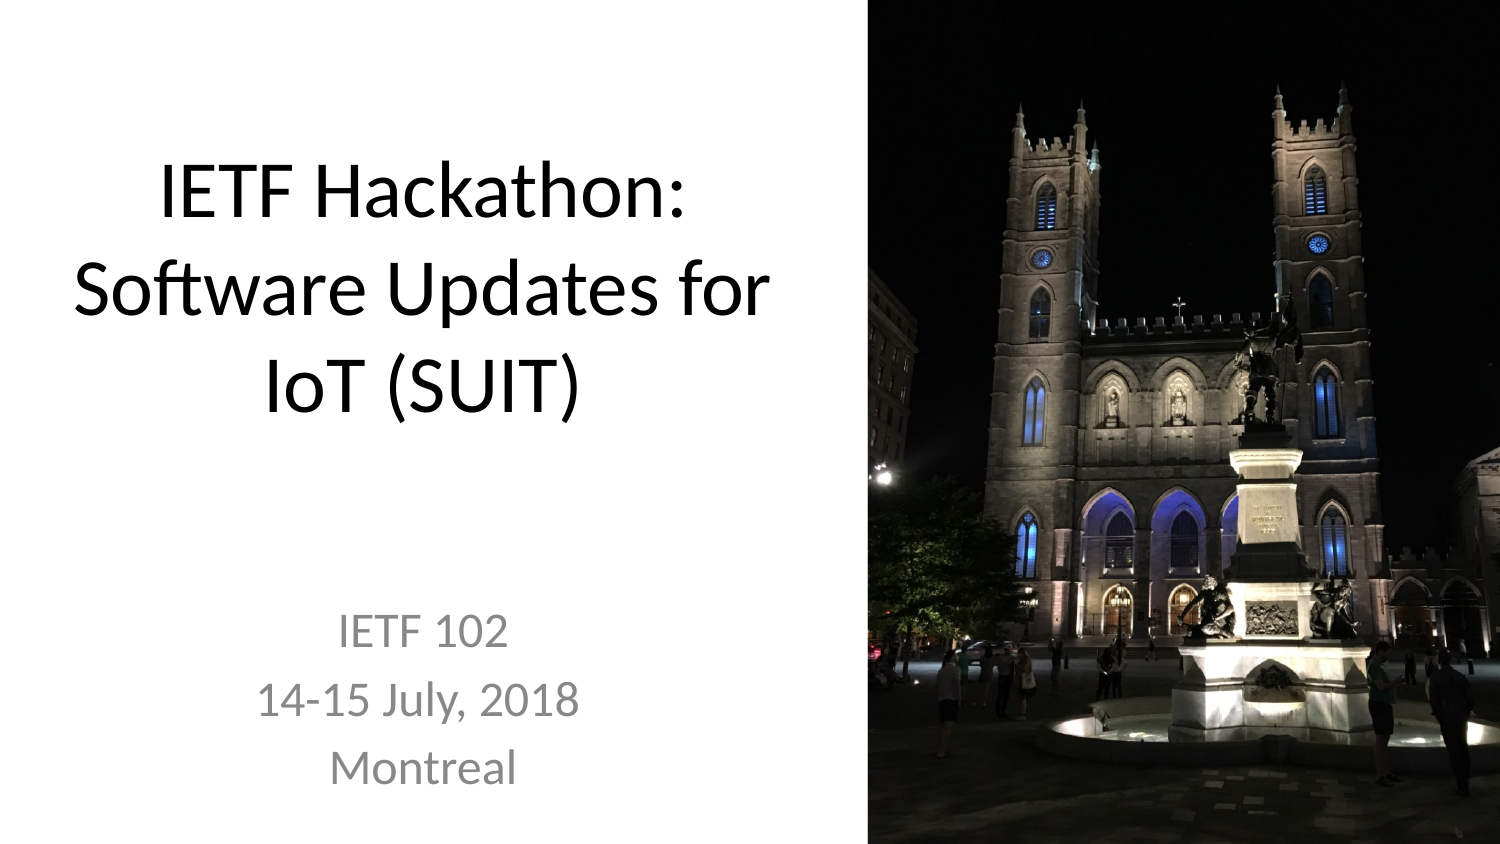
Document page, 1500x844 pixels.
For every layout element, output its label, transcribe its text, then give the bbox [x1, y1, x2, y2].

title IETF Hackathon: Software Updates for IoT (SUIT) [59, 75, 788, 490]
picture [761, 1, 1500, 843]
subtitle IETF 102 14-15 July, 2018 Montreal [34, 596, 813, 844]
